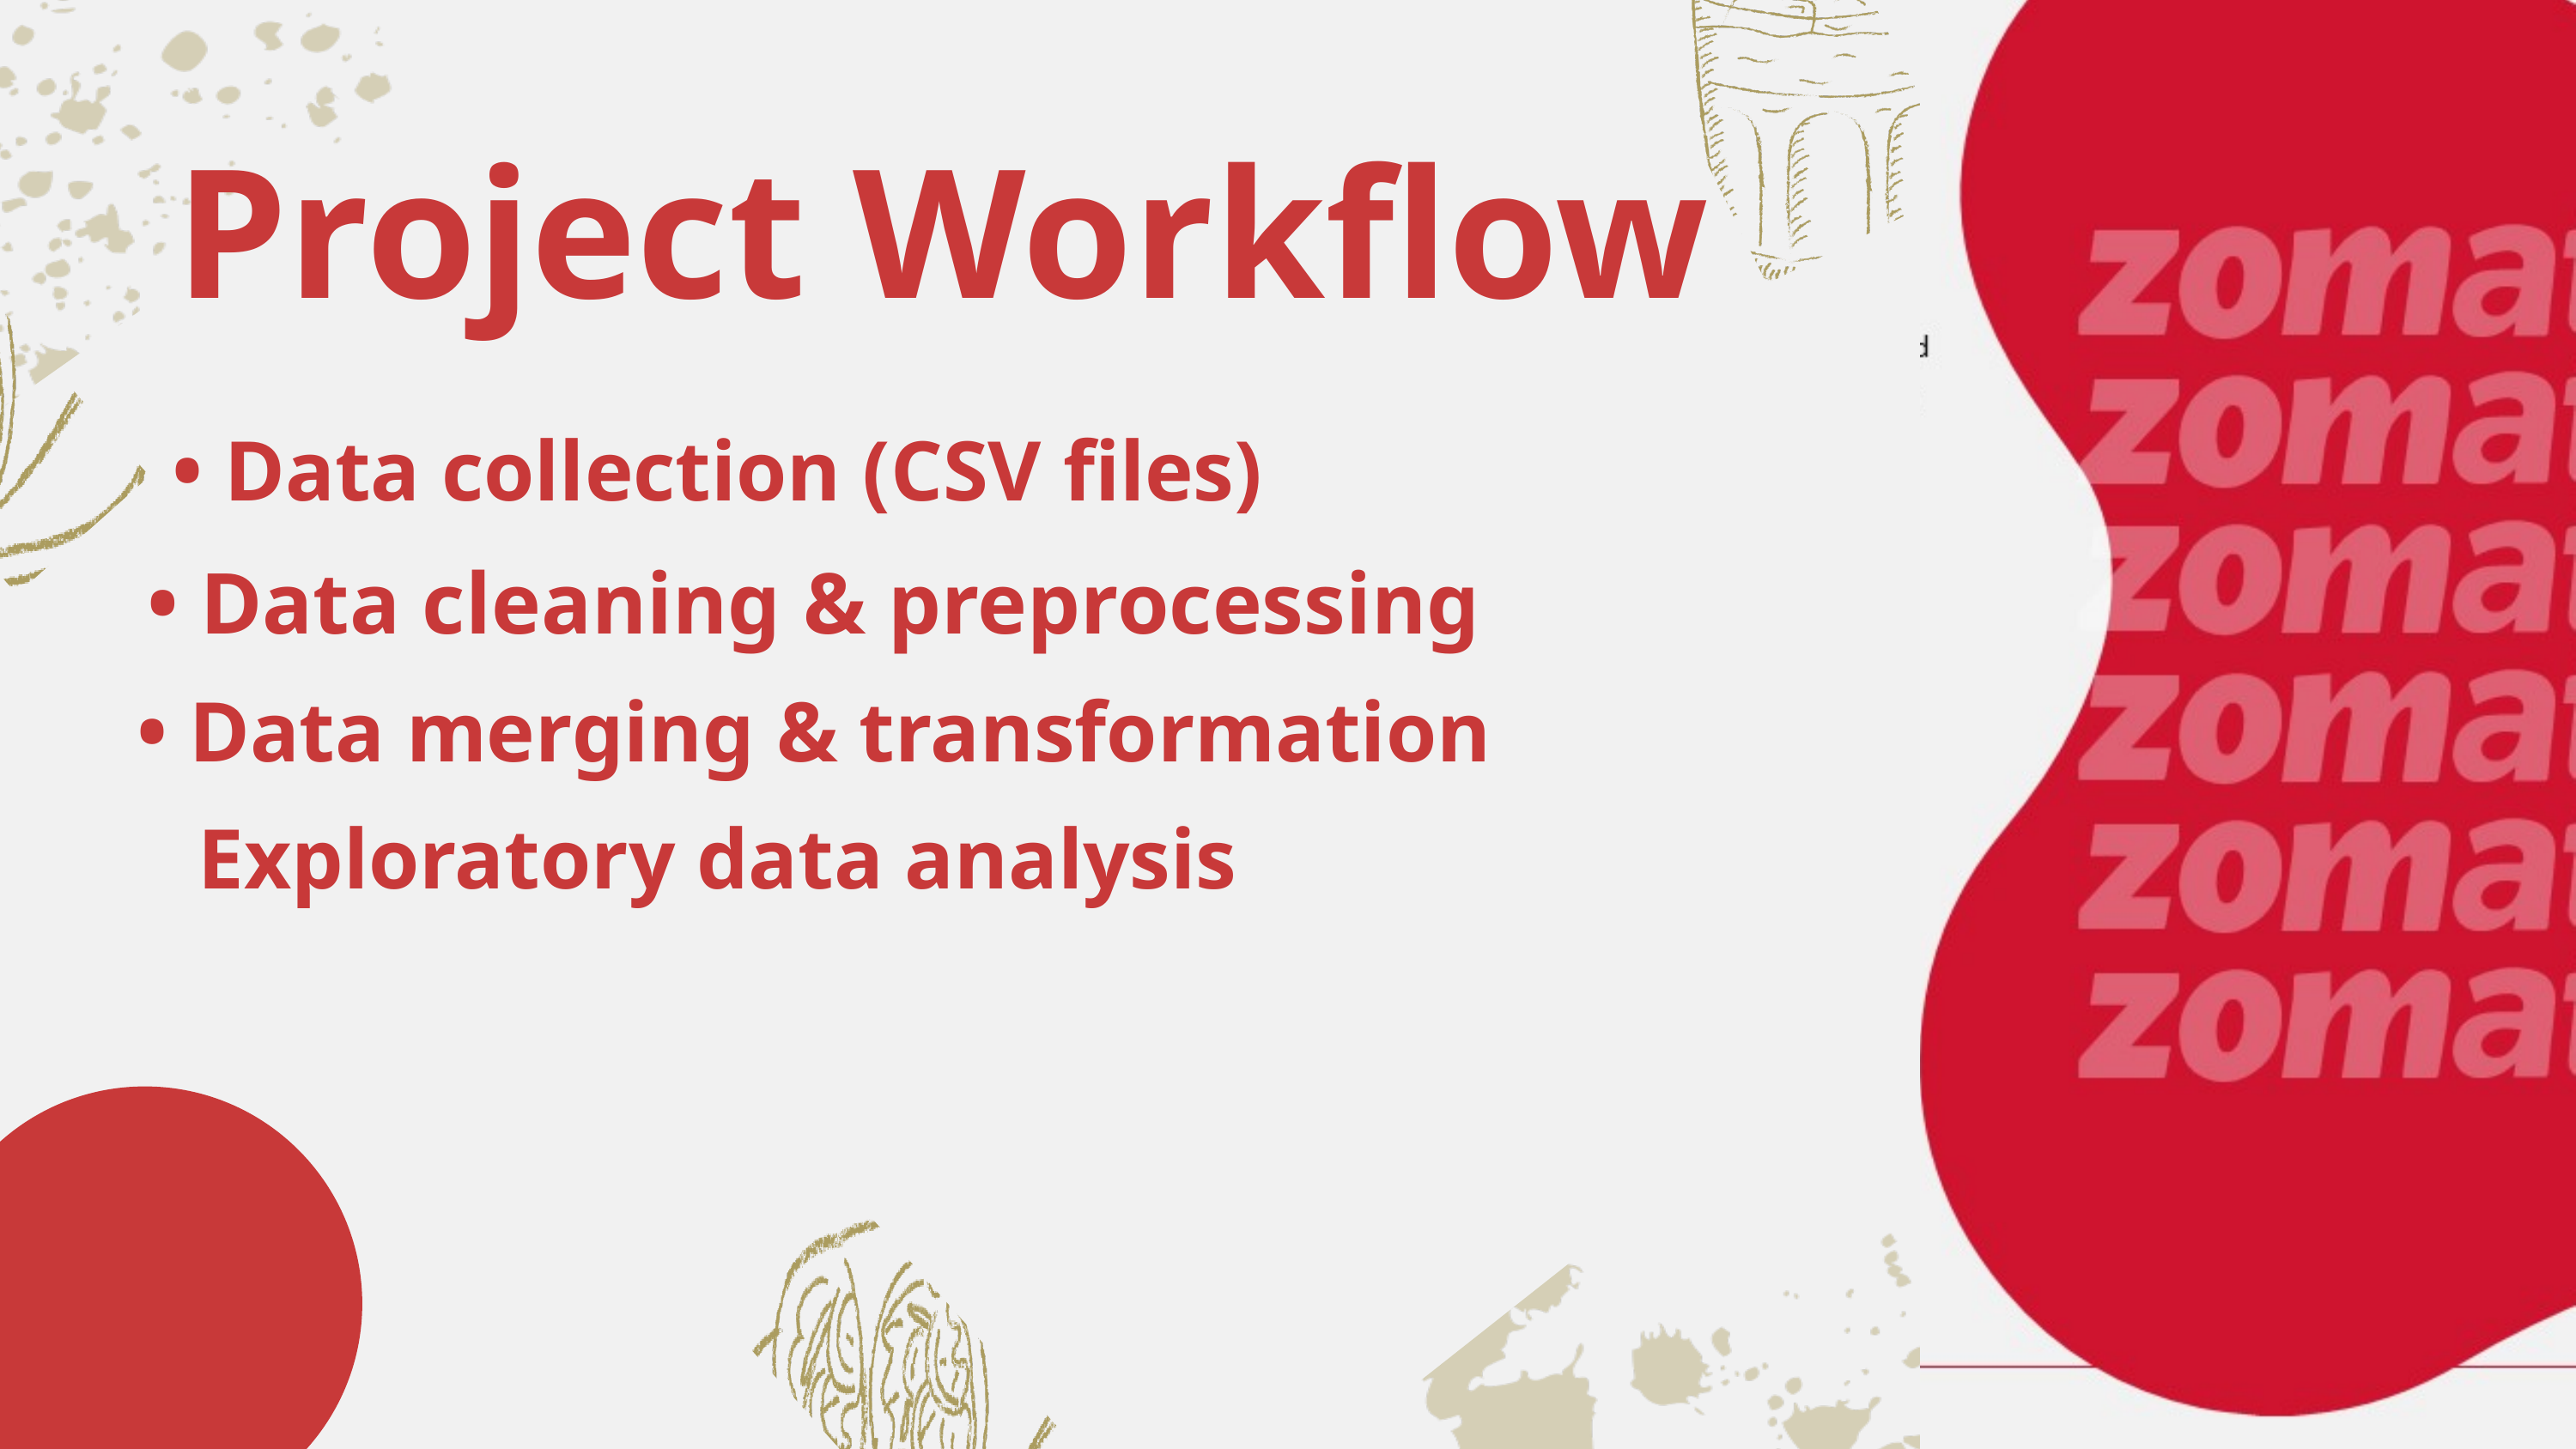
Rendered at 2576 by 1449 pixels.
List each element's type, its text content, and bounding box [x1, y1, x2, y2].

text_box • Data cleaning & preprocessing [0, 533, 1703, 769]
text_box Project Workflow [64, 83, 1820, 335]
text_box [0, 307, 84, 402]
text_box • Data merging & transformation [32, 663, 1597, 901]
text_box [0, 1086, 363, 1449]
text_box [0, 0, 524, 371]
text_box [717, 1193, 1078, 1449]
text_box • Data collection (CSV files) [0, 402, 1500, 533]
text_box [1626, 0, 1920, 258]
text_box [1334, 986, 1920, 1449]
text_box Exploratory data analysis [116, 789, 1319, 906]
text_box [1920, 0, 2576, 1449]
